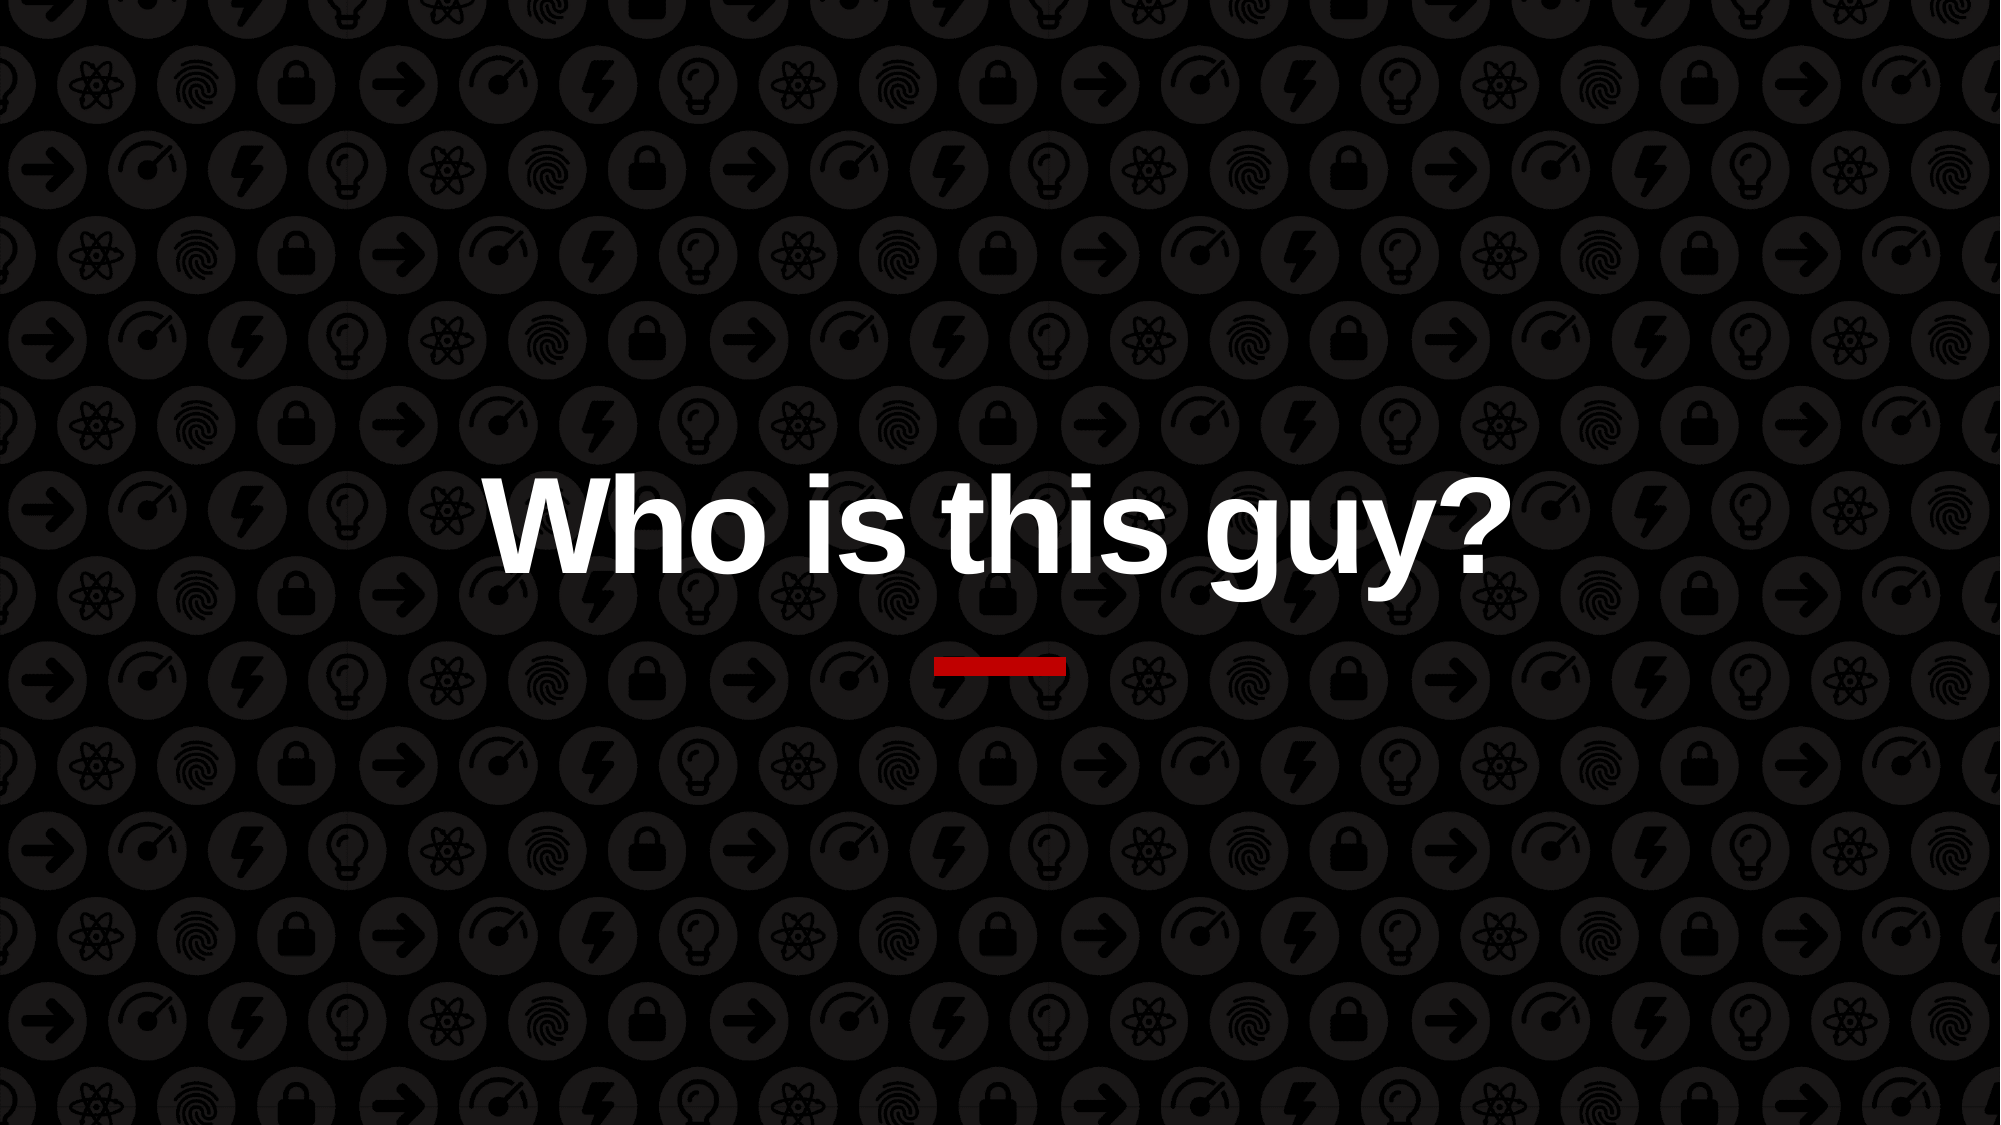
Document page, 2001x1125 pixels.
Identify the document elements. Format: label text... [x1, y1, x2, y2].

list Who is this guy? [231, 403, 1769, 629]
picture [0, 0, 2000, 1125]
